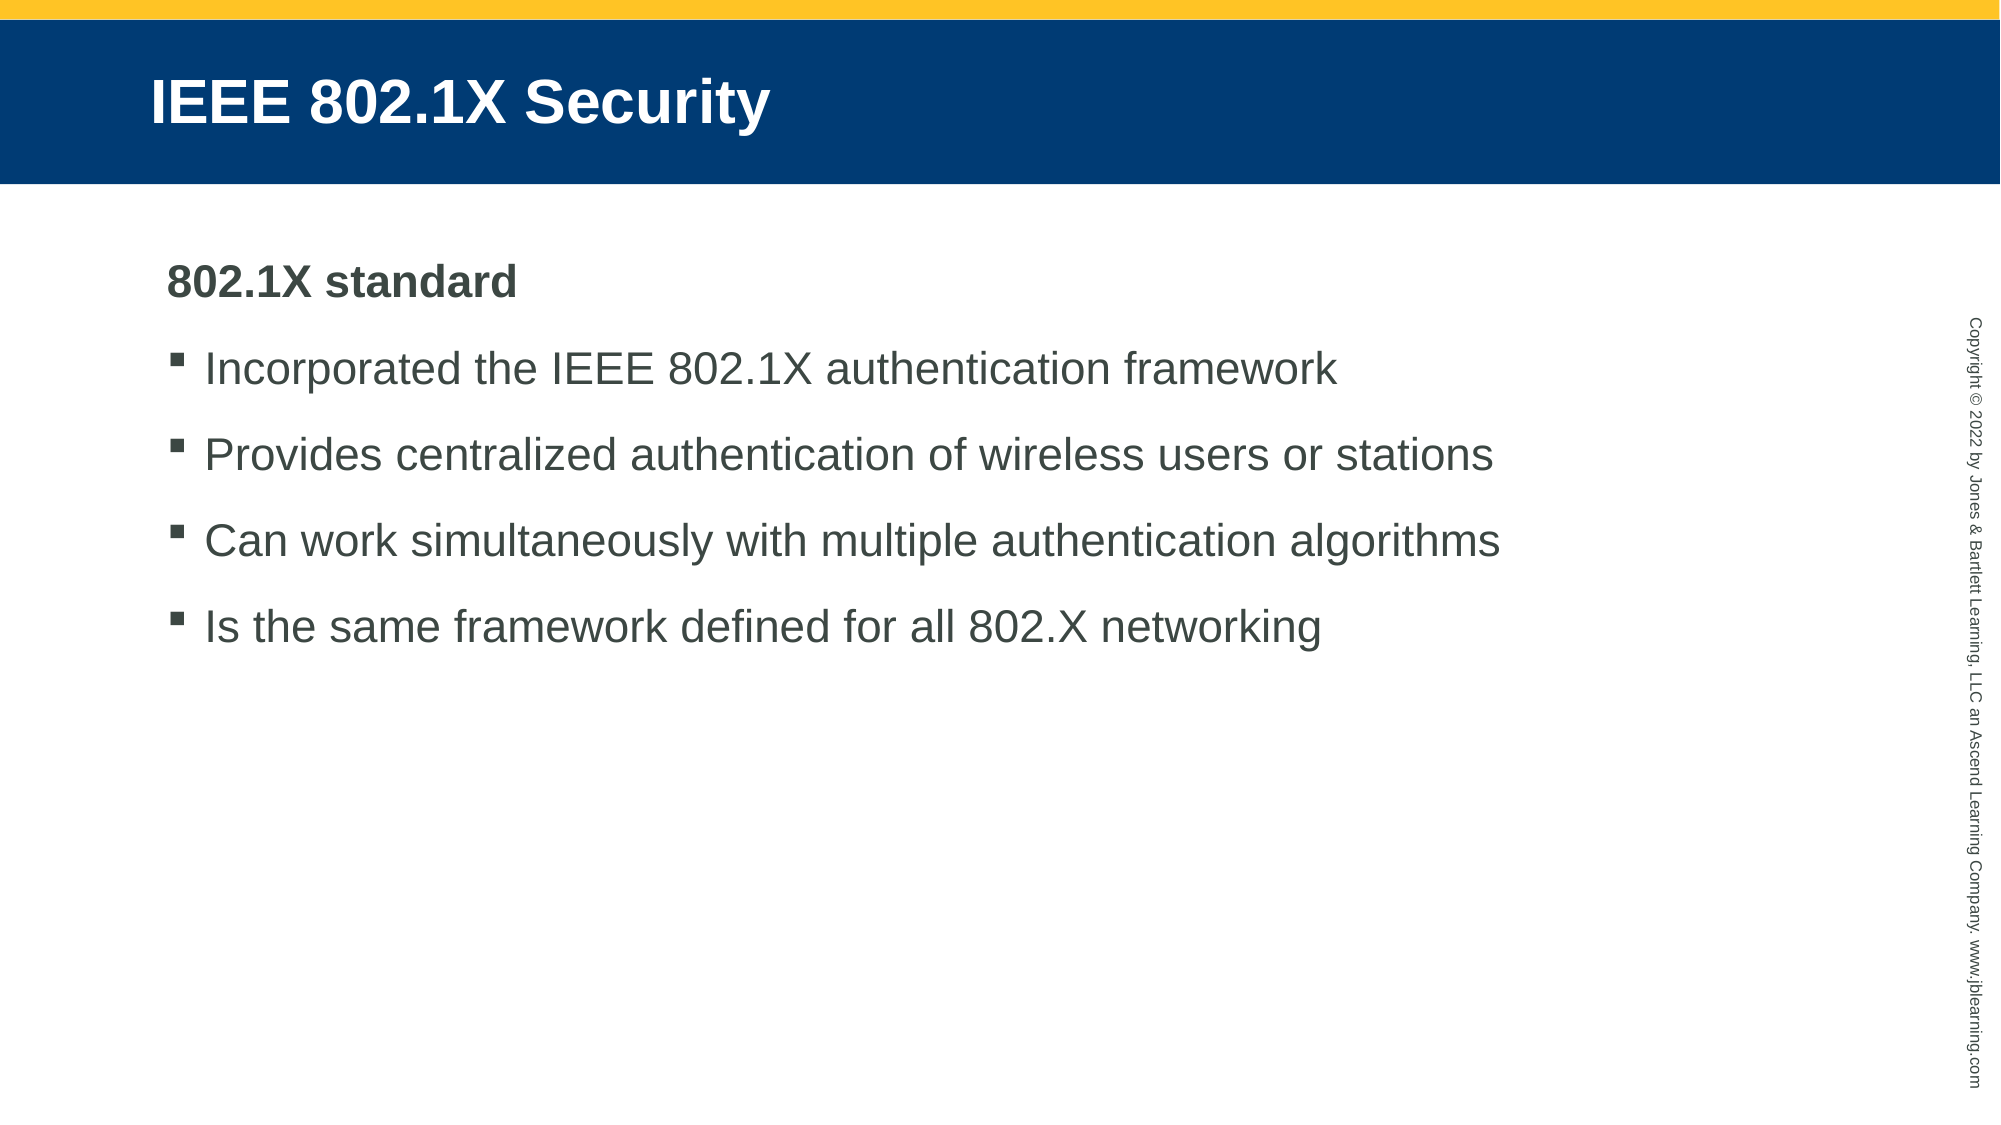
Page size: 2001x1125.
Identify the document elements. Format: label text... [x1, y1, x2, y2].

title IEEE 802.1X Security [0, 19, 2000, 185]
list 802.1X standard Incorporated the IEEE 802.1X authentication framework Provides centralized authentication of wireless users or stations Can work simultaneously with multiple authentication algorithms Is the same framework defined for all 802.X networking [151, 244, 1840, 1016]
